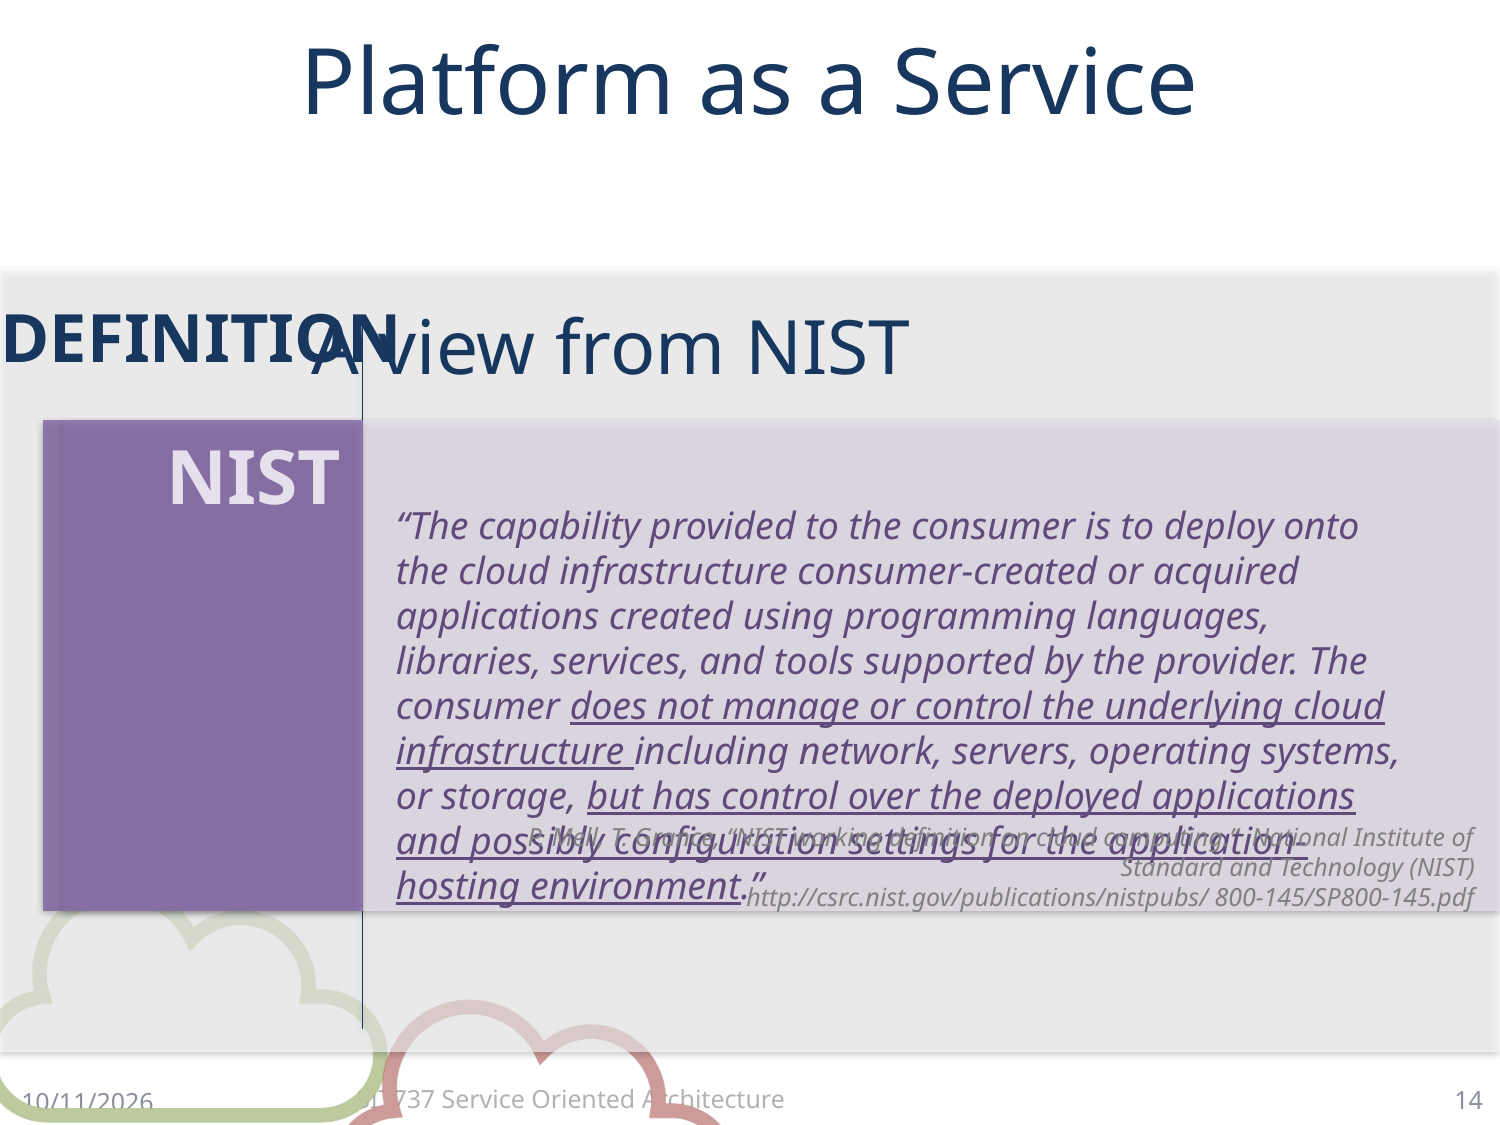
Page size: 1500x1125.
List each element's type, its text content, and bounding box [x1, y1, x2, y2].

title Platform as a Service [0, 0, 1500, 173]
text_box NIST [63, 422, 357, 527]
text_box [0, 267, 1500, 419]
text_box P. Mell, T. Grance, “NIST working definition on cloud computing.” National Institute of Standard and Technology (NIST) http://csrc.nist.gov/publications/nistpubs/ 800-145/SP800-145.pdf [419, 836, 1500, 897]
text_box [367, 419, 1500, 912]
text_box A view from NIST [296, 291, 926, 397]
text_box DEFINITION [0, 287, 418, 383]
text_box [0, 383, 1500, 1053]
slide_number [6, 1073, 357, 1125]
slide_number 14 [1147, 1071, 1498, 1125]
footer SIT737 Service Oriented Architecture [341, 1076, 1147, 1125]
text_box “The capability provided to the consumer is to deploy onto the cloud infrastructure consumer-created or acquired applications created using programming languages, libraries, services, and tools supported by the provider. The consumer does not manage or control the underlying cloud infrastructure including network, servers, operating systems, or storage, but has control over the deployed applications and possibly configuration settings for the application-hosting environment.” [372, 501, 1445, 952]
text_box [42, 419, 358, 912]
